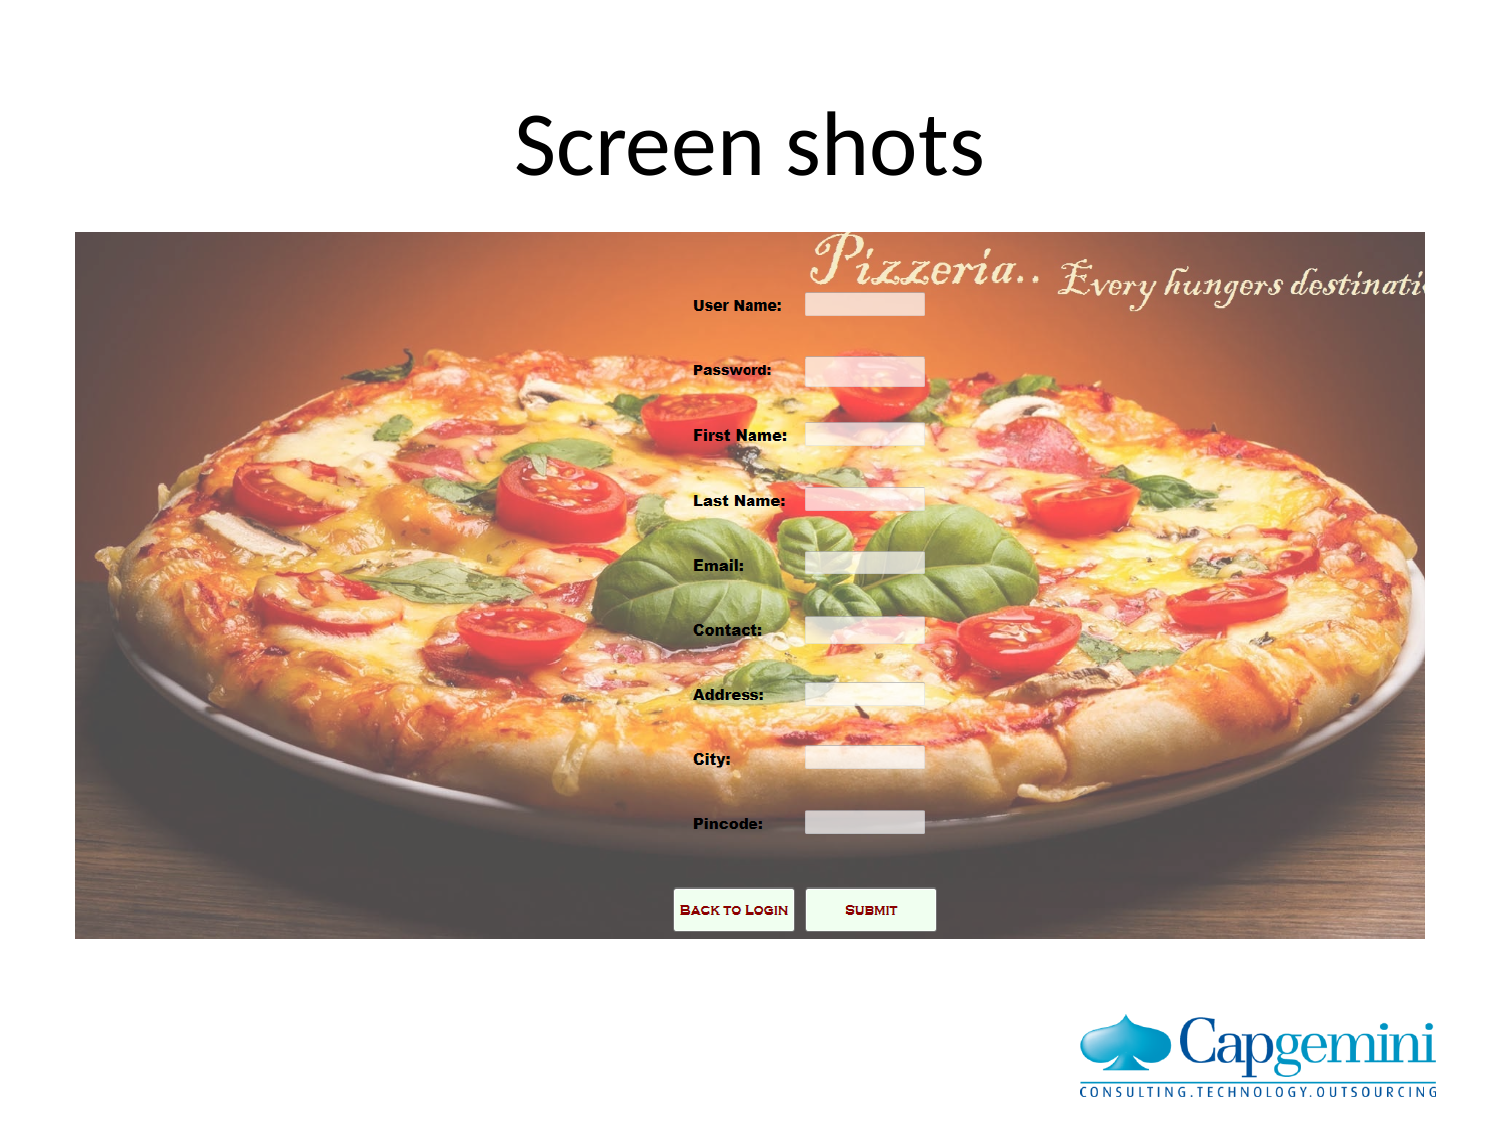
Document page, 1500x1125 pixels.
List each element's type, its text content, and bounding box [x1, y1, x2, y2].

picture [1080, 1084, 1436, 1097]
picture [1080, 1014, 1436, 1081]
picture [74, 232, 1426, 939]
title Screen shots [75, 45, 1425, 231]
